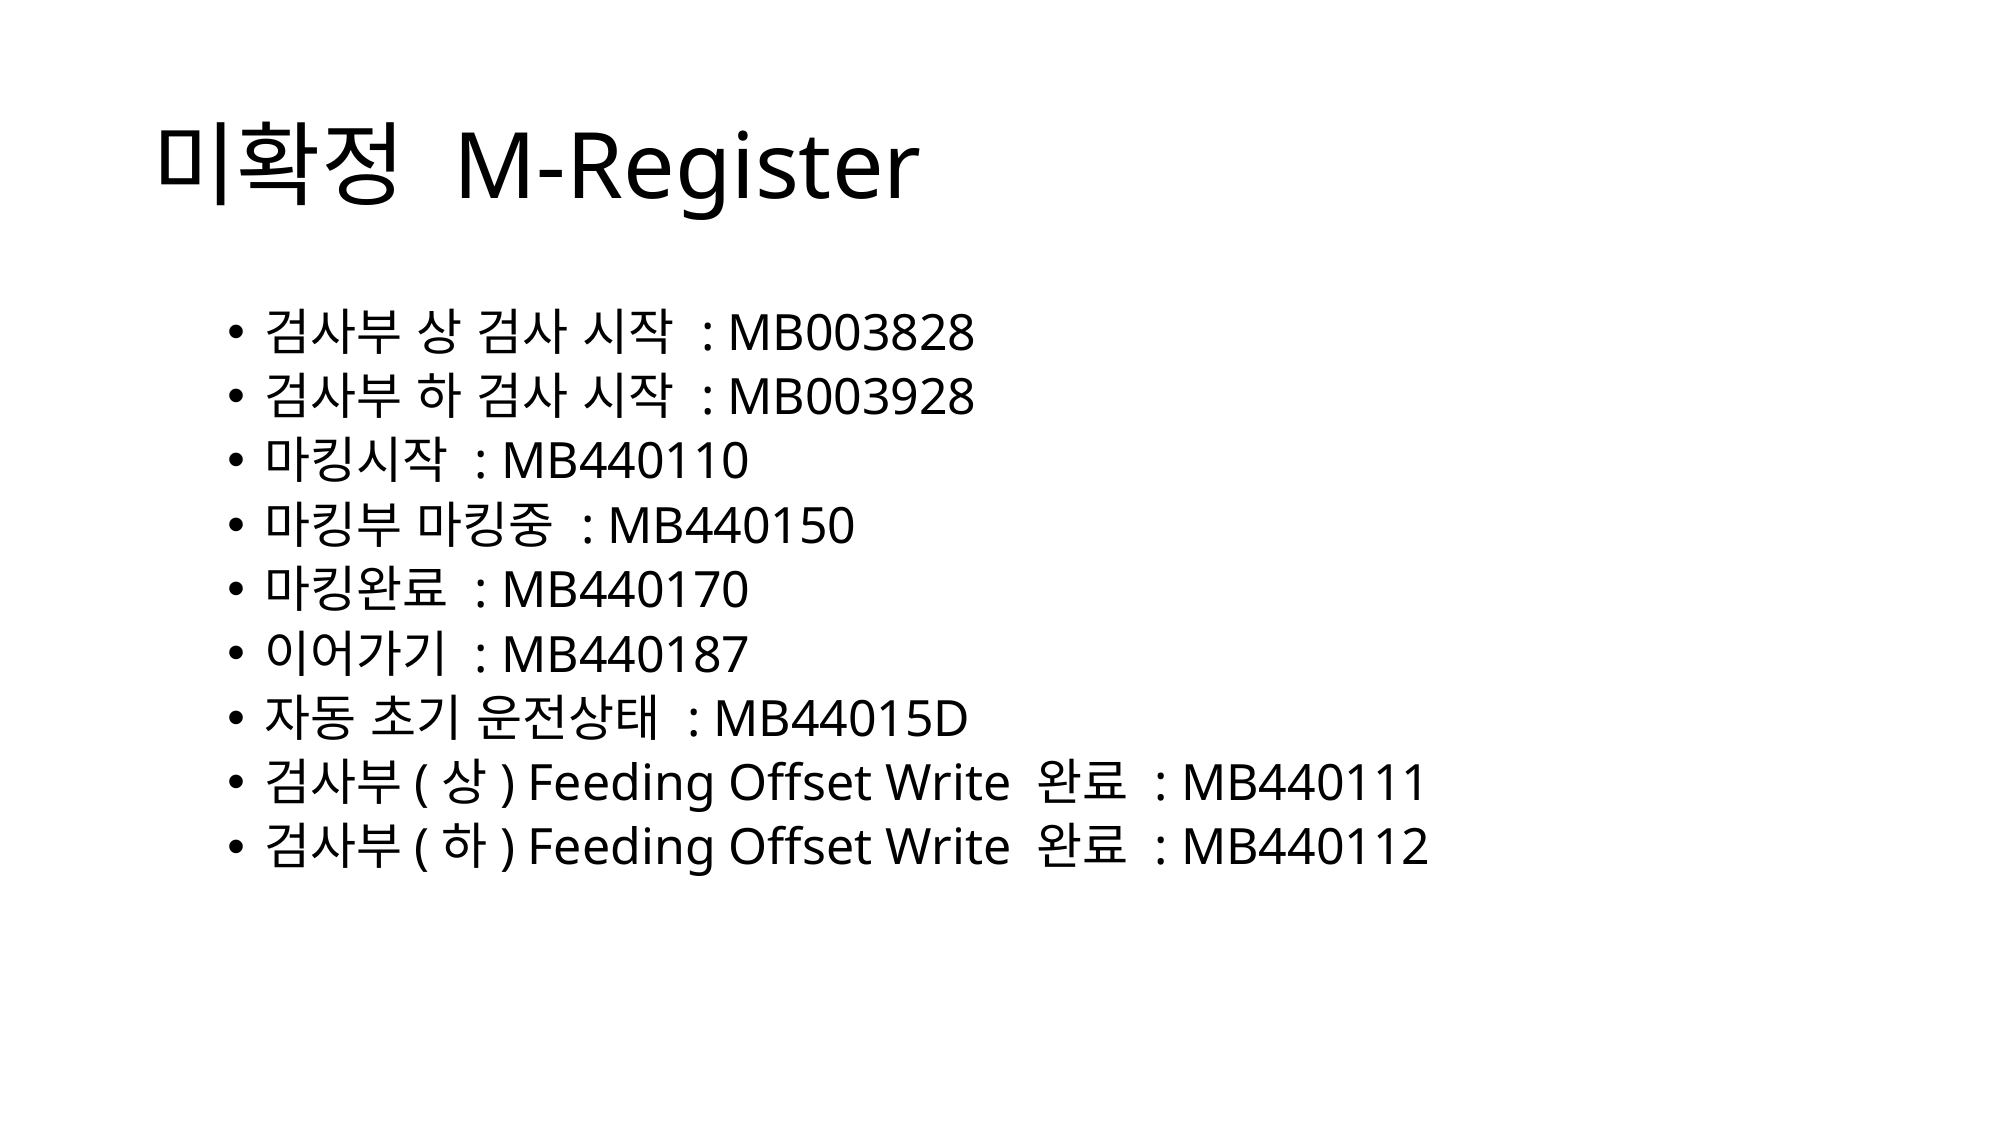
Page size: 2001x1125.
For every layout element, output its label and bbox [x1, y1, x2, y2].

list [137, 299, 1863, 1014]
title [137, 59, 1863, 278]
